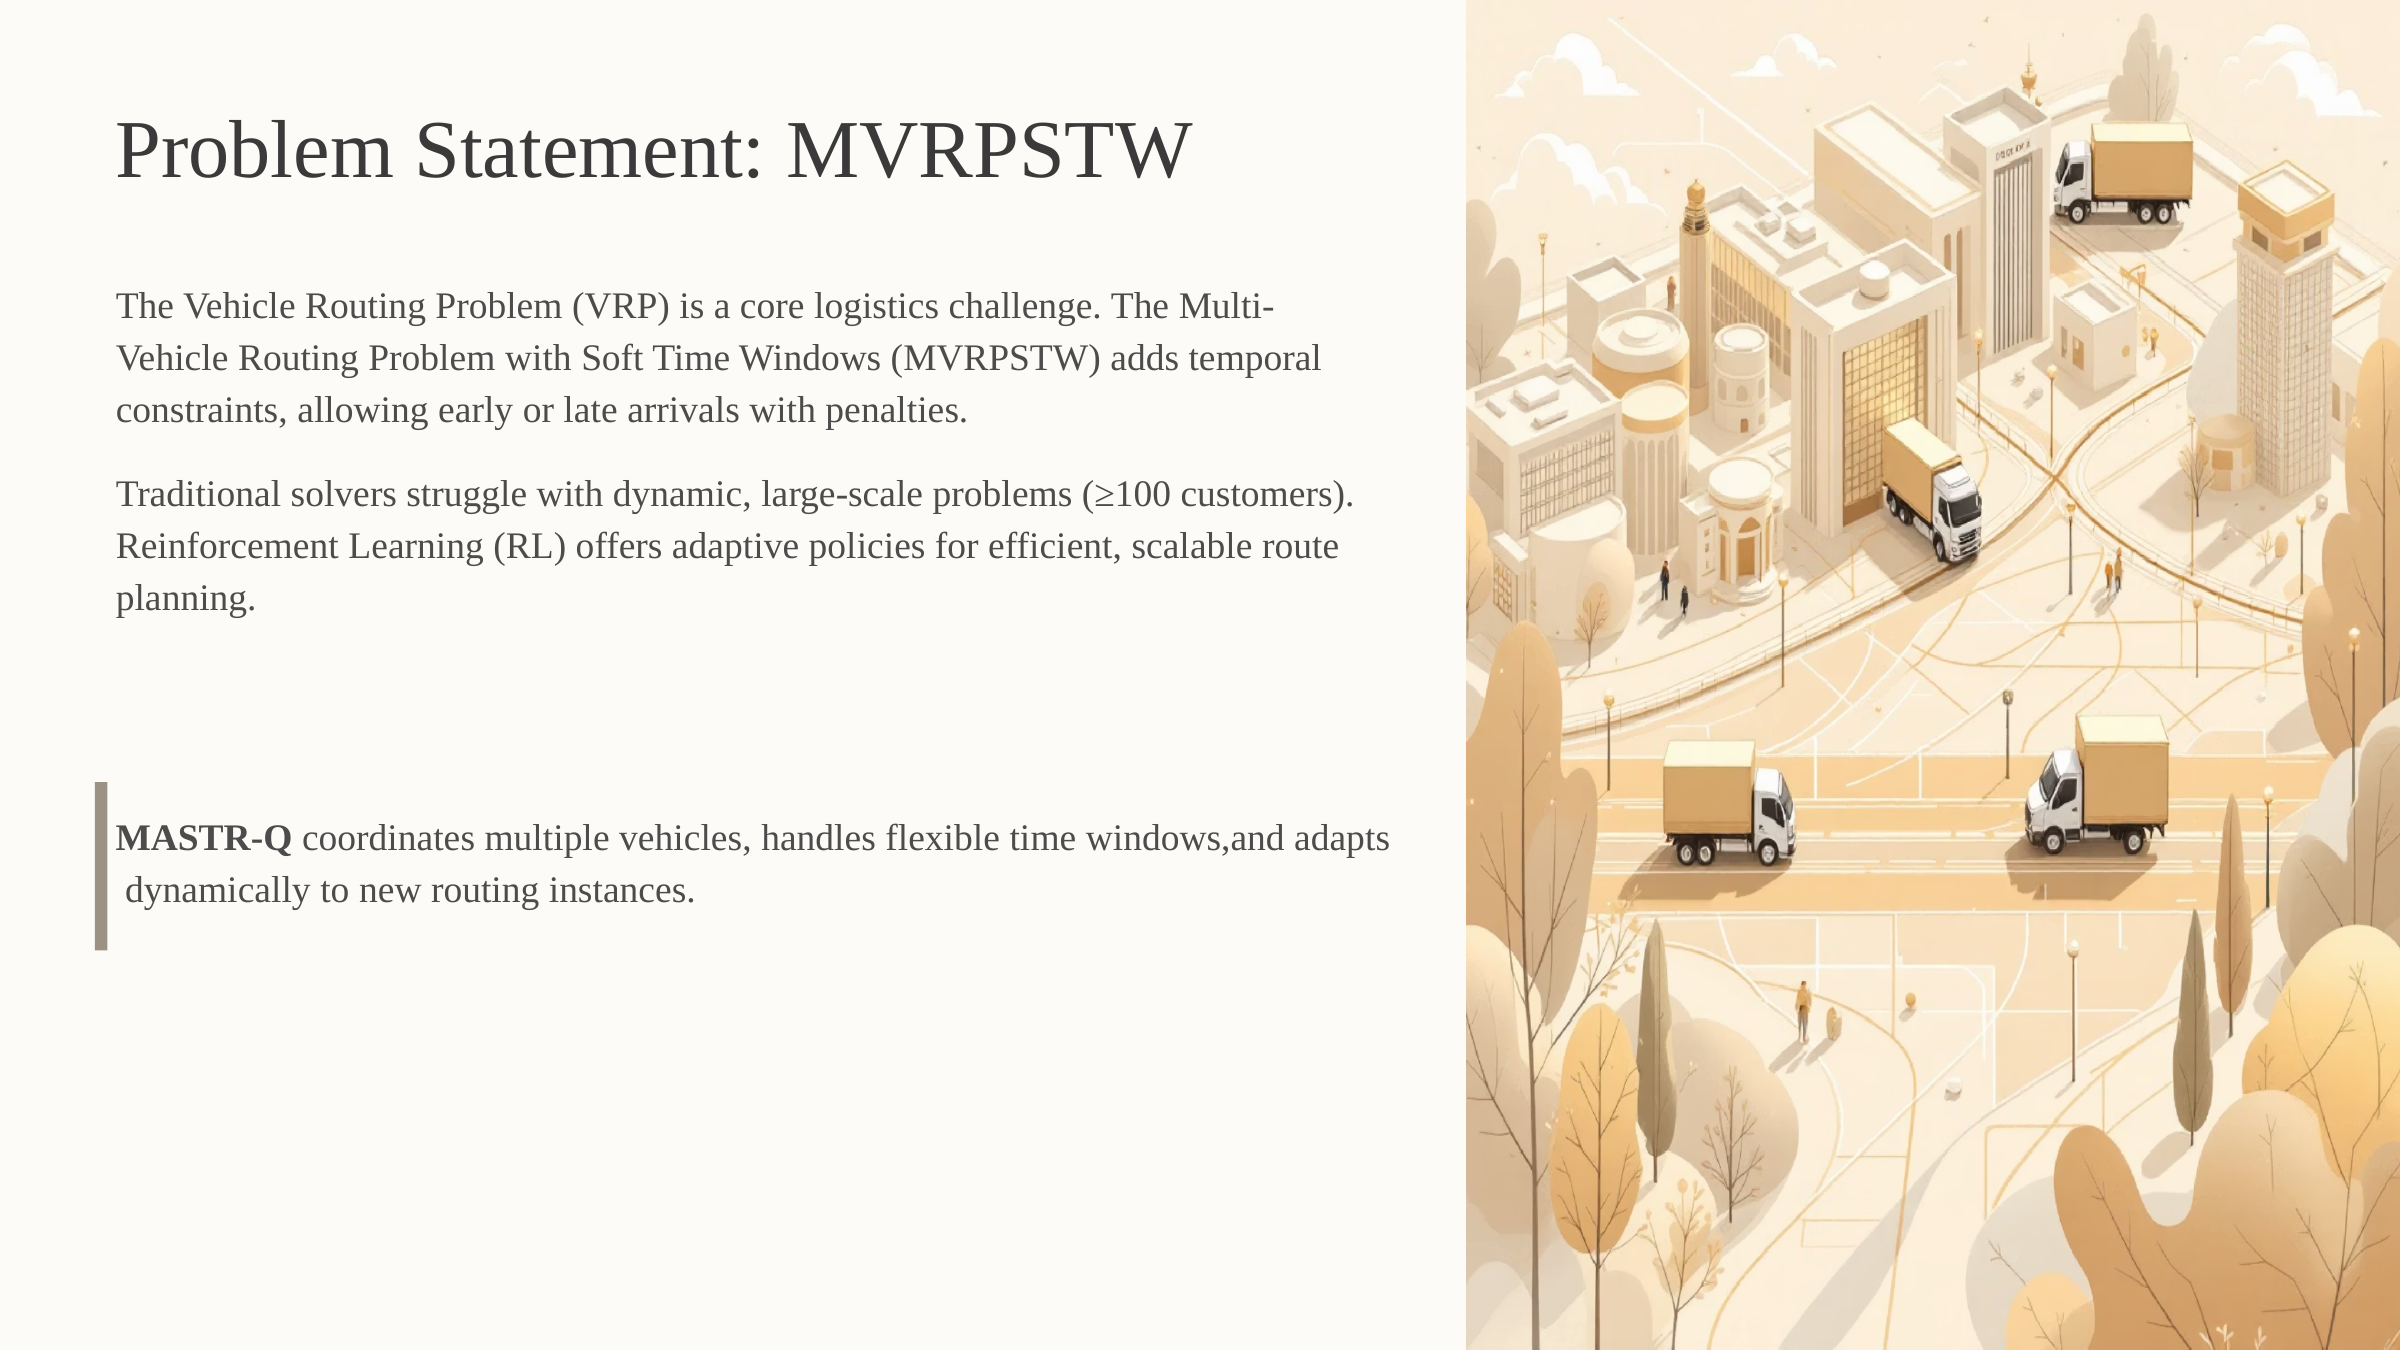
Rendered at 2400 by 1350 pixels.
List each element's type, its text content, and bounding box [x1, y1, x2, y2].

text_box Problem Statement: MVRPSTW [115, 90, 1355, 195]
text_box The Vehicle Routing Problem (VRP) is a core logistics challenge. The Multi-Vehicle Routing Problem with Soft Time Windows (MVRPSTW) adds temporal constraints, allowing early or late arrivals with penalties. [115, 273, 1385, 433]
picture [1466, 0, 2400, 1350]
text_box Traditional solvers struggle with dynamic, large-scale problems (≥100 customers). Reinforcement Learning (RL) offers adaptive policies for efficient, scalable route planning. [115, 462, 1385, 621]
text_box MASTR-Q coordinates multiple vehicles, handles flexible time windows,and adapts dynamically to new routing instances. [115, 806, 1466, 860]
text_box [94, 782, 108, 951]
